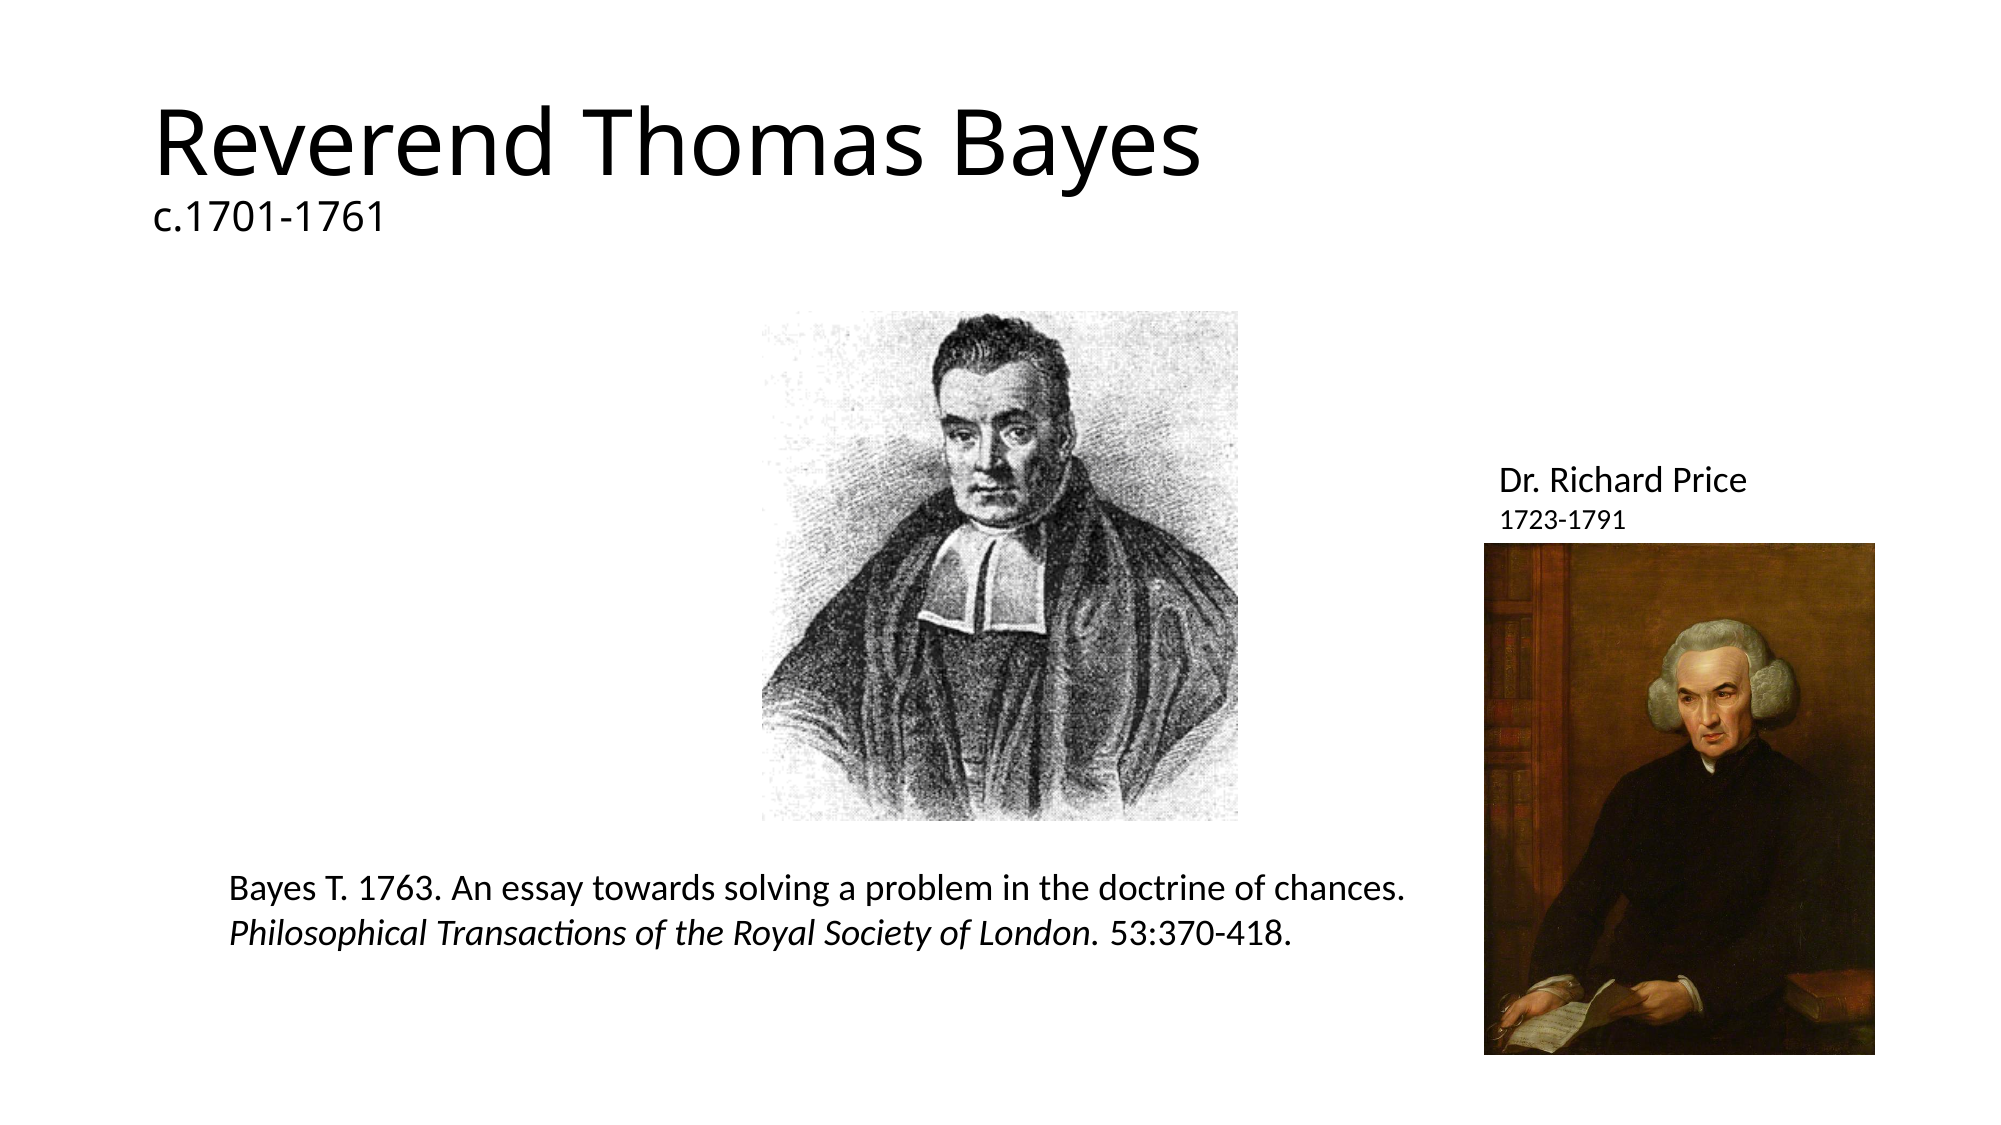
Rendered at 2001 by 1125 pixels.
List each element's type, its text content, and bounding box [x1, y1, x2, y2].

picture [1484, 543, 1875, 1055]
title Reverend Thomas Bayes c.1701-1761 [137, 59, 1863, 278]
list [762, 311, 1238, 821]
text_box Bayes T. 1763. An essay towards solving a problem in the doctrine of chances. Philosophical Transactions of the Royal Society of London. 53:370-418. [214, 855, 1432, 961]
text_box Dr. Richard Price 1723-1791 [1484, 447, 1875, 543]
